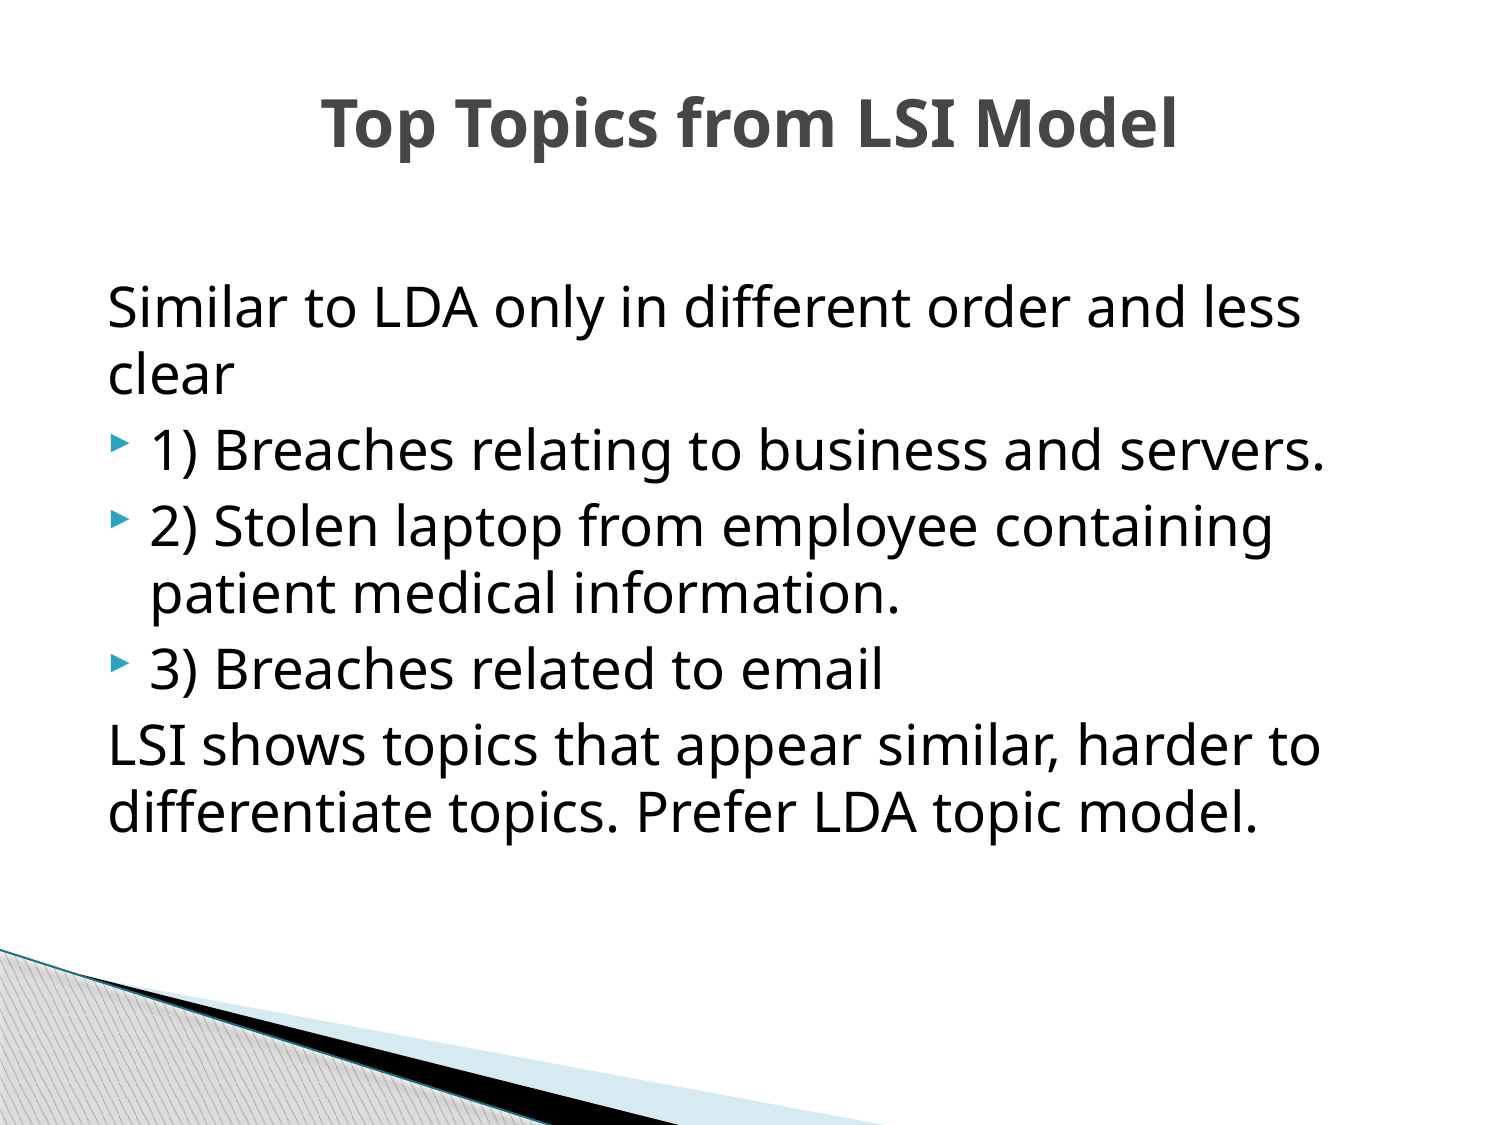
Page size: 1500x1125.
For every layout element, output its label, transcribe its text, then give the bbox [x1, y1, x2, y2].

list Similar to LDA only in different order and less clear 1) Breaches relating to business and servers. 2) Stolen laptop from employee containing patient medical information. 3) Breaches related to email LSI shows topics that appear similar, harder to differentiate topics. Prefer LDA topic model. [75, 263, 1425, 986]
title Top Topics from LSI Model [75, 45, 1425, 197]
